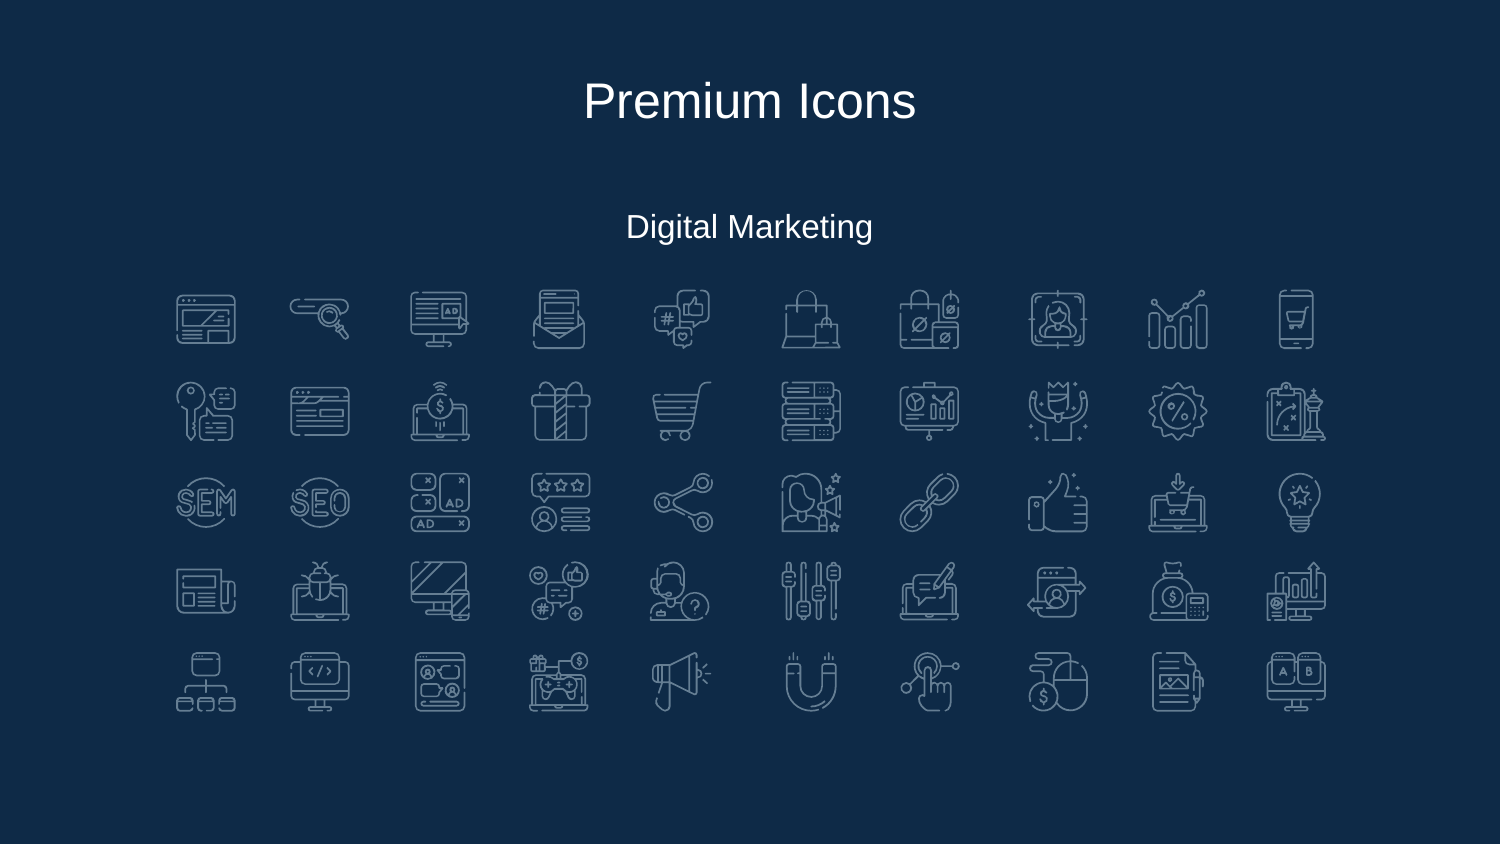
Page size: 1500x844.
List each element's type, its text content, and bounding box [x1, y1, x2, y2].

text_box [289, 298, 351, 341]
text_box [1148, 381, 1208, 442]
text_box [528, 651, 590, 712]
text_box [649, 472, 714, 533]
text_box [290, 651, 350, 712]
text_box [781, 561, 842, 621]
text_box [781, 381, 842, 442]
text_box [175, 381, 236, 442]
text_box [176, 568, 236, 614]
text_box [532, 289, 586, 350]
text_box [1026, 381, 1090, 442]
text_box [1266, 561, 1327, 622]
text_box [526, 472, 592, 533]
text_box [651, 651, 712, 712]
text_box [899, 472, 959, 533]
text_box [785, 651, 837, 712]
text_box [289, 386, 350, 437]
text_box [175, 477, 236, 529]
text_box [781, 290, 841, 349]
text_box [1026, 566, 1087, 618]
title Premium Icons [171, 53, 1328, 133]
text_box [1027, 472, 1088, 533]
text_box [652, 381, 712, 442]
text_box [899, 561, 960, 621]
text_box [1266, 651, 1327, 712]
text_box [410, 381, 470, 442]
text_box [1027, 289, 1089, 350]
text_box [1151, 651, 1205, 712]
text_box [899, 289, 960, 350]
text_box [1271, 472, 1322, 533]
text_box [531, 381, 591, 441]
text_box [290, 561, 350, 621]
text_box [899, 381, 960, 442]
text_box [1266, 381, 1327, 442]
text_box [649, 561, 714, 622]
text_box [410, 472, 471, 533]
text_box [1278, 289, 1314, 350]
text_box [410, 561, 470, 622]
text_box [1027, 651, 1089, 712]
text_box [781, 472, 842, 533]
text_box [1148, 289, 1208, 350]
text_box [289, 477, 350, 529]
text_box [175, 651, 236, 712]
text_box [897, 651, 961, 712]
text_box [409, 291, 471, 348]
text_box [1147, 561, 1209, 622]
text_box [653, 289, 710, 350]
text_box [175, 294, 236, 345]
text_box Digital Marketing [171, 189, 1328, 270]
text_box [1148, 472, 1208, 533]
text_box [528, 561, 590, 621]
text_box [414, 651, 466, 712]
